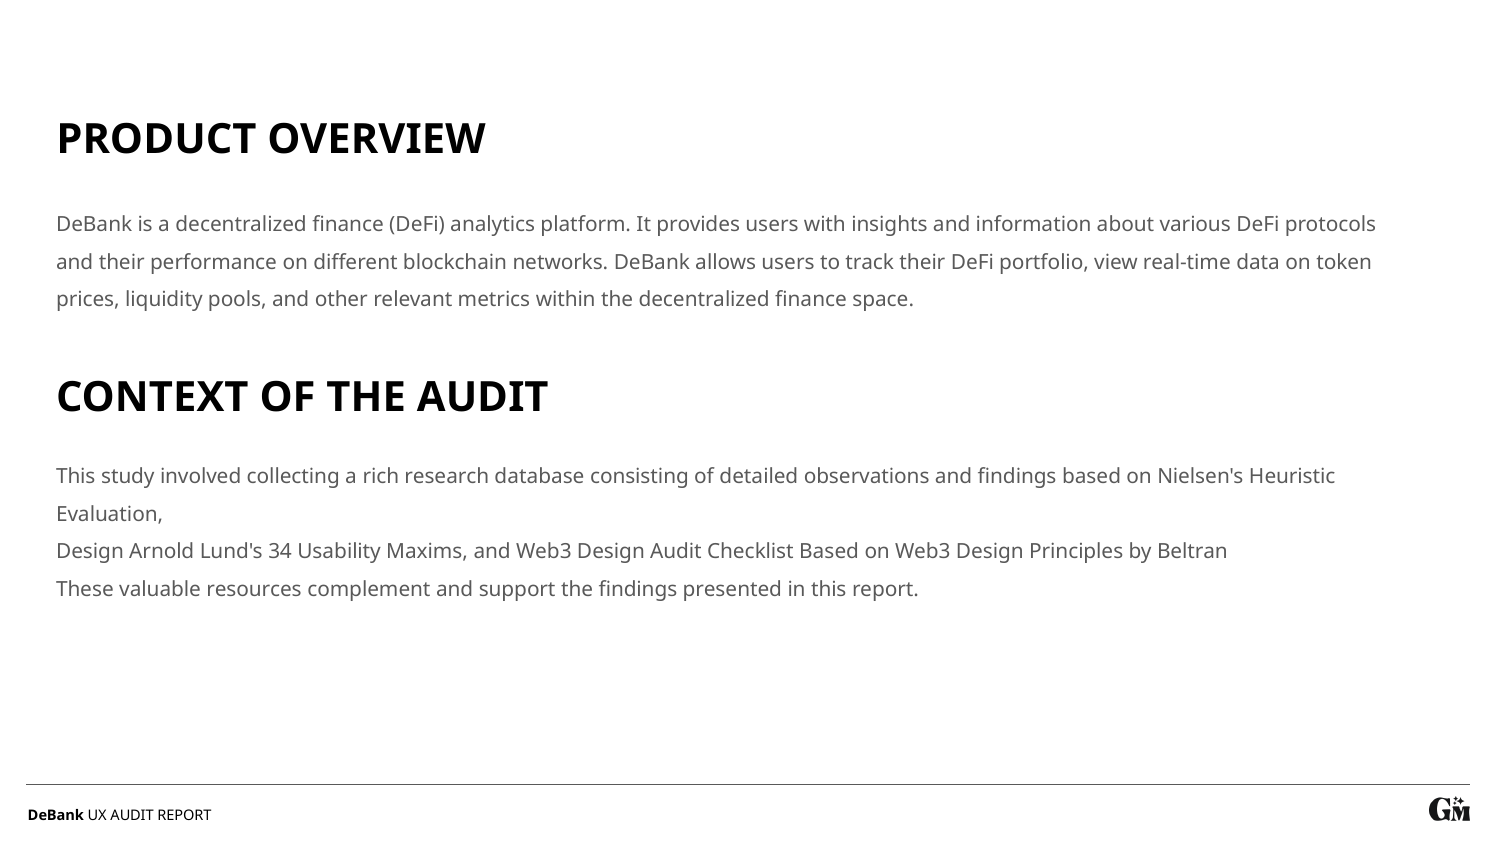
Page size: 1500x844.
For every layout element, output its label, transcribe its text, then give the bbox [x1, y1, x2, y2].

text_box PRODUCT OVERVIEW [41, 96, 534, 177]
text_box DeBank is a decentralized finance (DeFi) analytics platform. It provides users with insights and information about various DeFi protocols and their performance on different blockchain networks. DeBank allows users to track their DeFi portfolio, view real-time data on token prices, liquidity pools, and other relevant metrics within the decentralized finance space. [41, 183, 1432, 326]
picture [1429, 796, 1470, 821]
text_box This study involved collecting a rich research database consisting of detailed observations and findings based on Nielsen's Heuristic Evaluation, Design Arnold Lund's 34 Usability Maxims, and Web3 Design Audit Checklist Based on Web3 Design Principles by Beltran These valuable resources complement and support the findings presented in this report. [41, 435, 1432, 616]
text_box CONTEXT OF THE AUDIT [41, 354, 664, 435]
